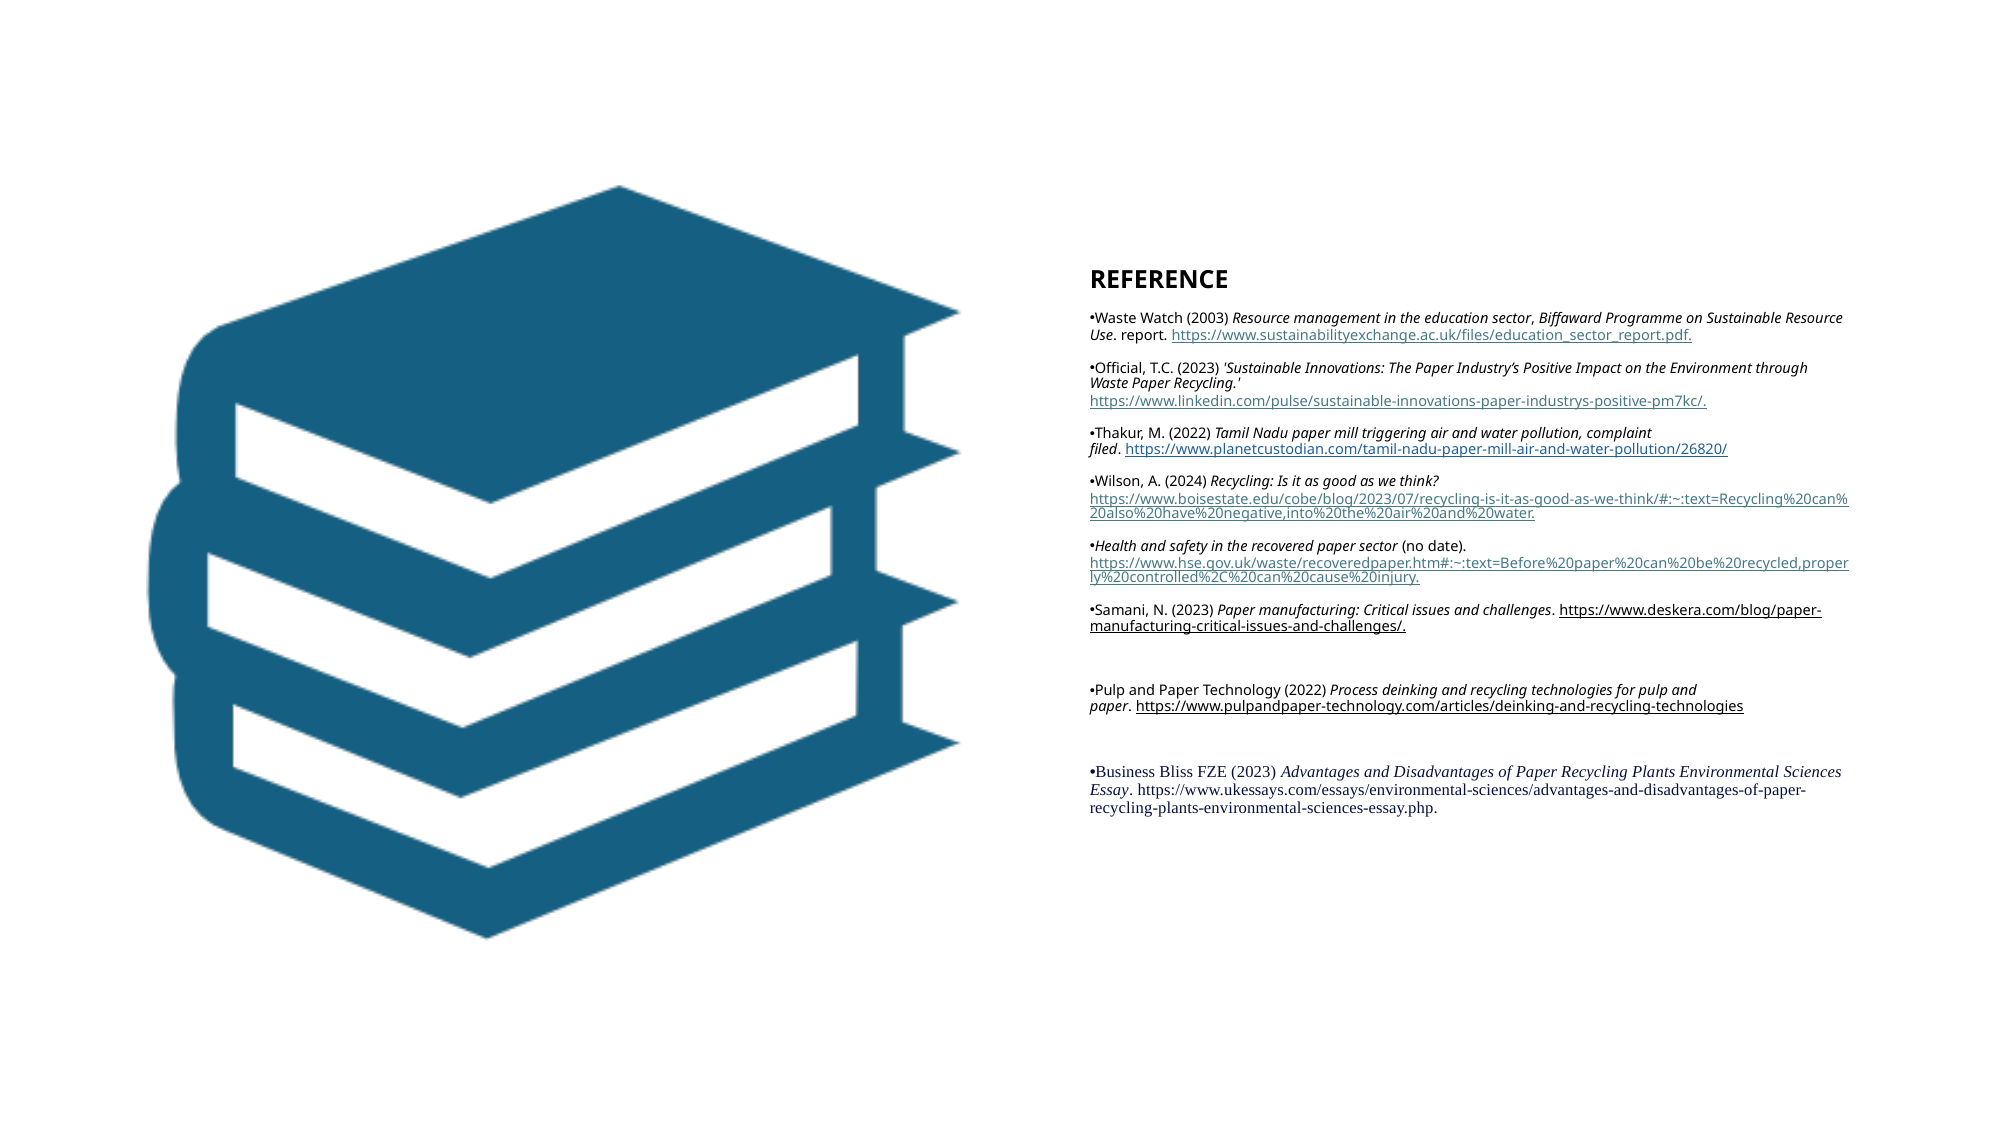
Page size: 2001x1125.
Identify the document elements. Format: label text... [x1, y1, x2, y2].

text_box REFERENCE Waste Watch (2003) Resource management in the education sector, Biffaward Programme on Sustainable Resource Use. report. https://www.sustainabilityexchange.ac.uk/files/education_sector_report.pdf. Official, T.C. (2023) 'Sustainable Innovations: The Paper Industry’s Positive Impact on the Environment through Waste Paper Recycling.' https://www.linkedin.com/pulse/sustainable-innovations-paper-industrys-positive-pm7kc/. Thakur, M. (2022) Tamil Nadu paper mill triggering air and water pollution, complaint filed. https://www.planetcustodian.com/tamil-nadu-paper-mill-air-and-water-pollution/26820/ Wilson, A. (2024) Recycling: Is it as good as we think? https://www.boisestate.edu/cobe/blog/2023/07/recycling-is-it-as-good-as-we-think/#:~:text=Recycling%20can%20also%20have%20negative,into%20the%20air%20and%20water. Health and safety in the recovered paper sector (no date). https://www.hse.gov.uk/waste/recoveredpaper.htm#:~:text=Before%20paper%20can%20be%20recycled,properly%20controlled%2C%20can%20cause%20injury. Samani, N. (2023) Paper manufacturing: Critical issues and challenges. https://www.deskera.com/blog/paper-manufacturing-critical-issues-and-challenges/. Pulp and Paper Technology (2022) Process deinking and recycling technologies for pulp and paper. https://www.pulpandpaper-technology.com/articles/deinking-and-recycling-technologies Business Bliss FZE (2023) Advantages and Disadvantages of Paper Recycling Plants Environmental Sciences Essay. https://www.ukessays.com/essays/environmental-sciences/advantages-and-disadvantages-of-paper-recycling-plants-environmental-sciences-essay.php. [1074, 259, 1866, 843]
picture [102, 114, 1000, 1011]
